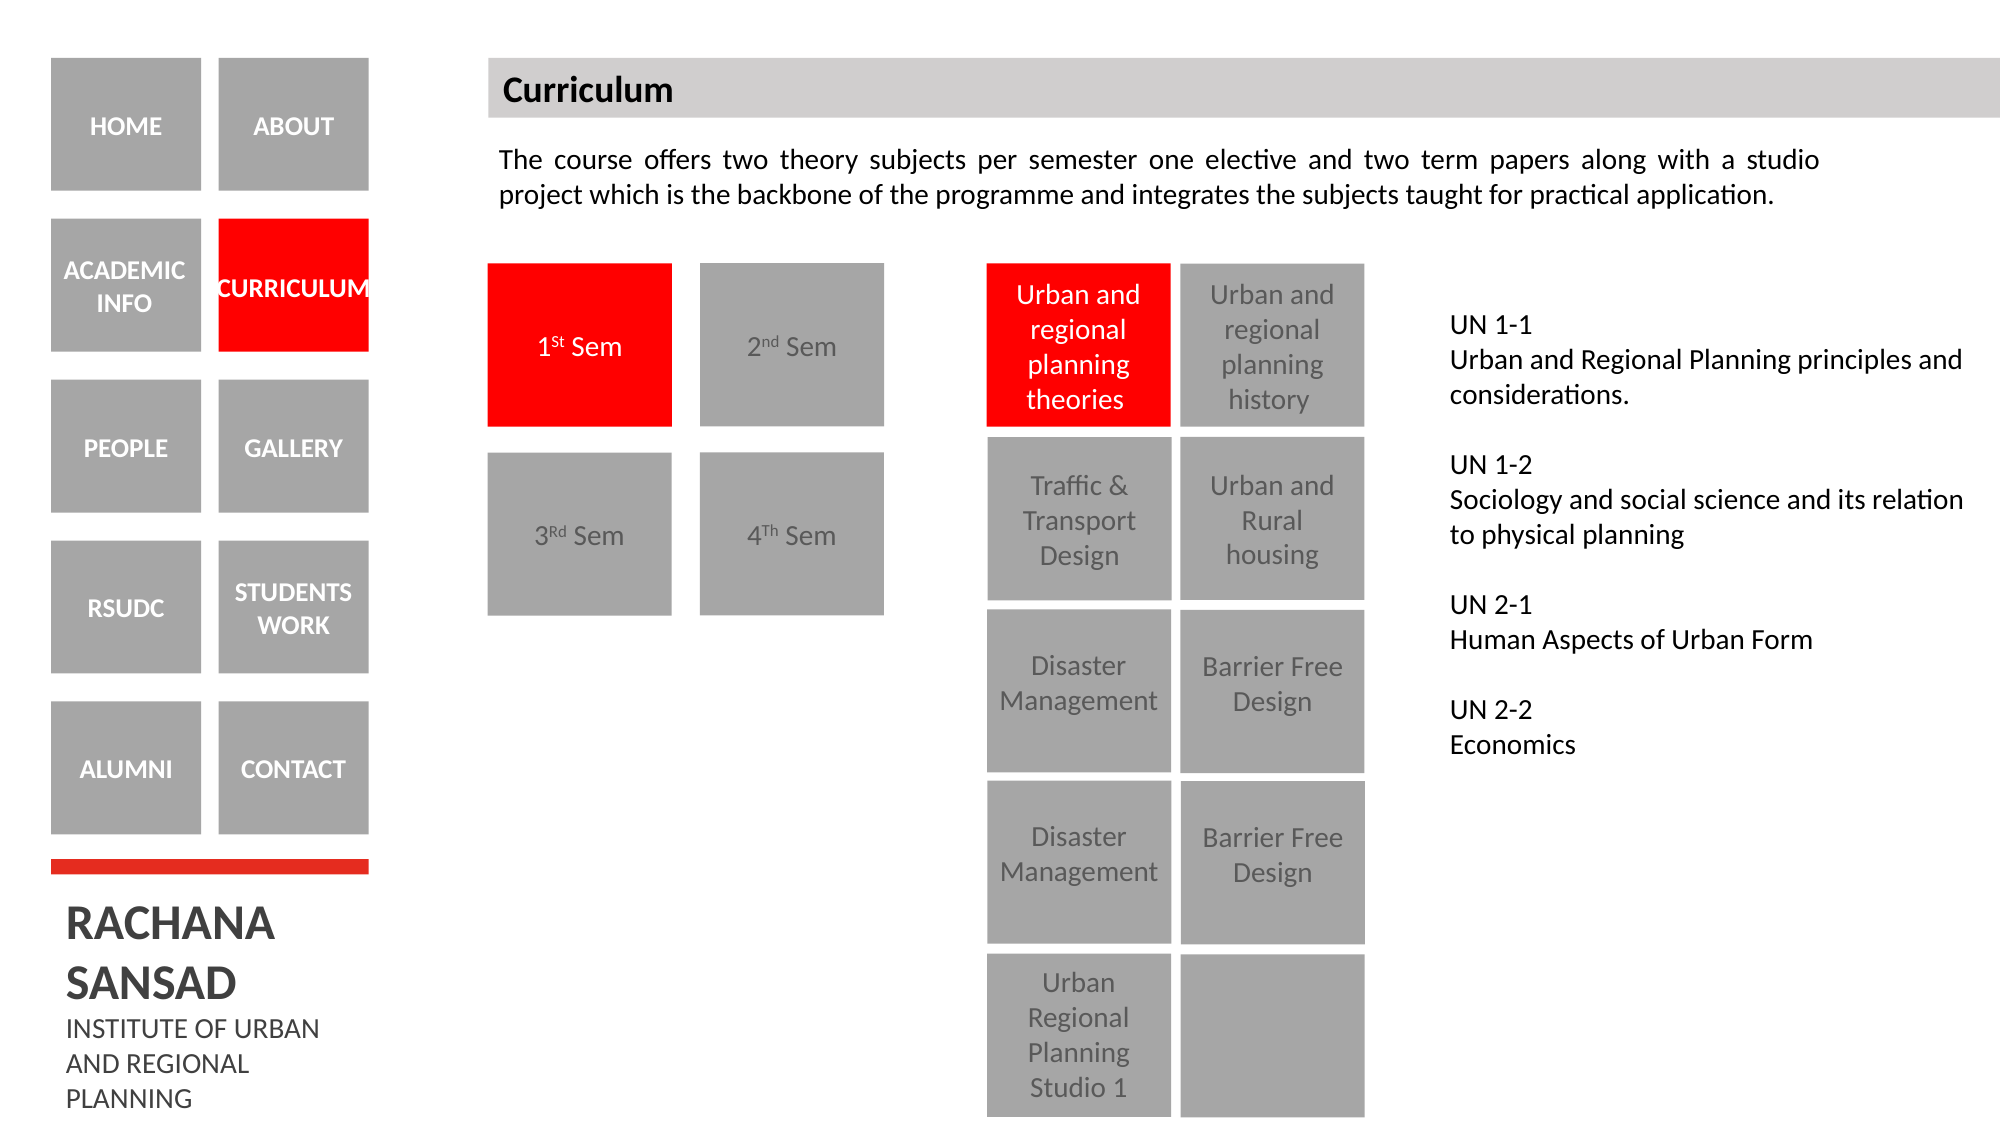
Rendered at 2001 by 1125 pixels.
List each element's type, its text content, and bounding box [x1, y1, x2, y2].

text_box [1180, 953, 1366, 1118]
text_box 2nd Sem [699, 262, 885, 427]
text_box ABOUT [218, 57, 370, 192]
text_box RACHANA SANSAD INSTITUTE OF URBAN AND REGIONAL PLANNING [51, 882, 369, 1123]
text_box 4Th Sem [699, 451, 885, 616]
text_box CONTACT [218, 700, 370, 835]
text_box STUDENTS WORK [218, 539, 370, 674]
text_box [50, 218, 202, 245]
text_box The course offers two theory subjects per semester one elective and two term papers along with a studio project which is the backbone of the programme and integrates the subjects taught for practical application. [483, 98, 1837, 218]
text_box 3Rd Sem [486, 452, 673, 617]
text_box [1180, 896, 1366, 945]
text_box ACADEMIC INFO [30, 245, 219, 325]
text_box [986, 1111, 1172, 1118]
text_box [1179, 725, 1366, 774]
text_box RSUDC [50, 539, 202, 674]
text_box Barrier Free Design [1176, 811, 1370, 896]
text_box [986, 759, 1172, 773]
text_box [218, 310, 370, 353]
text_box Urban and regional planning theories [985, 262, 1172, 428]
text_box [1180, 780, 1366, 811]
text_box [986, 780, 1173, 810]
text_box ALUMNI [50, 700, 202, 835]
text_box [986, 608, 1172, 639]
text_box Disaster Management [982, 810, 1176, 930]
text_box CURRICULUM [199, 262, 388, 310]
text_box [218, 218, 370, 262]
text_box Disaster Management [982, 639, 1175, 759]
text_box 1St Sem [487, 262, 673, 428]
text_box Curriculum [488, 57, 2000, 118]
text_box [986, 930, 1173, 945]
text_box [1179, 609, 1366, 640]
text_box [50, 325, 202, 353]
text_box Urban and Rural housing [1179, 436, 1365, 601]
text_box GALLERY [218, 379, 370, 514]
text_box [50, 858, 370, 875]
text_box PEOPLE [50, 379, 202, 514]
text_box Urban and regional planning history [1179, 263, 1365, 428]
text_box Traffic & Transport Design [987, 436, 1173, 601]
text_box Urban Regional Planning Studio 1 [982, 956, 1175, 1111]
text_box UN 1-1 Urban and Regional Planning principles and considerations. UN 1-2 Sociology and social science and its relation to physical planning UN 2-1 Human Aspects of Urban Form UN 2-2 Economics [1434, 262, 2000, 1125]
text_box HOME [50, 57, 202, 192]
text_box Barrier Free Design [1176, 640, 1369, 725]
